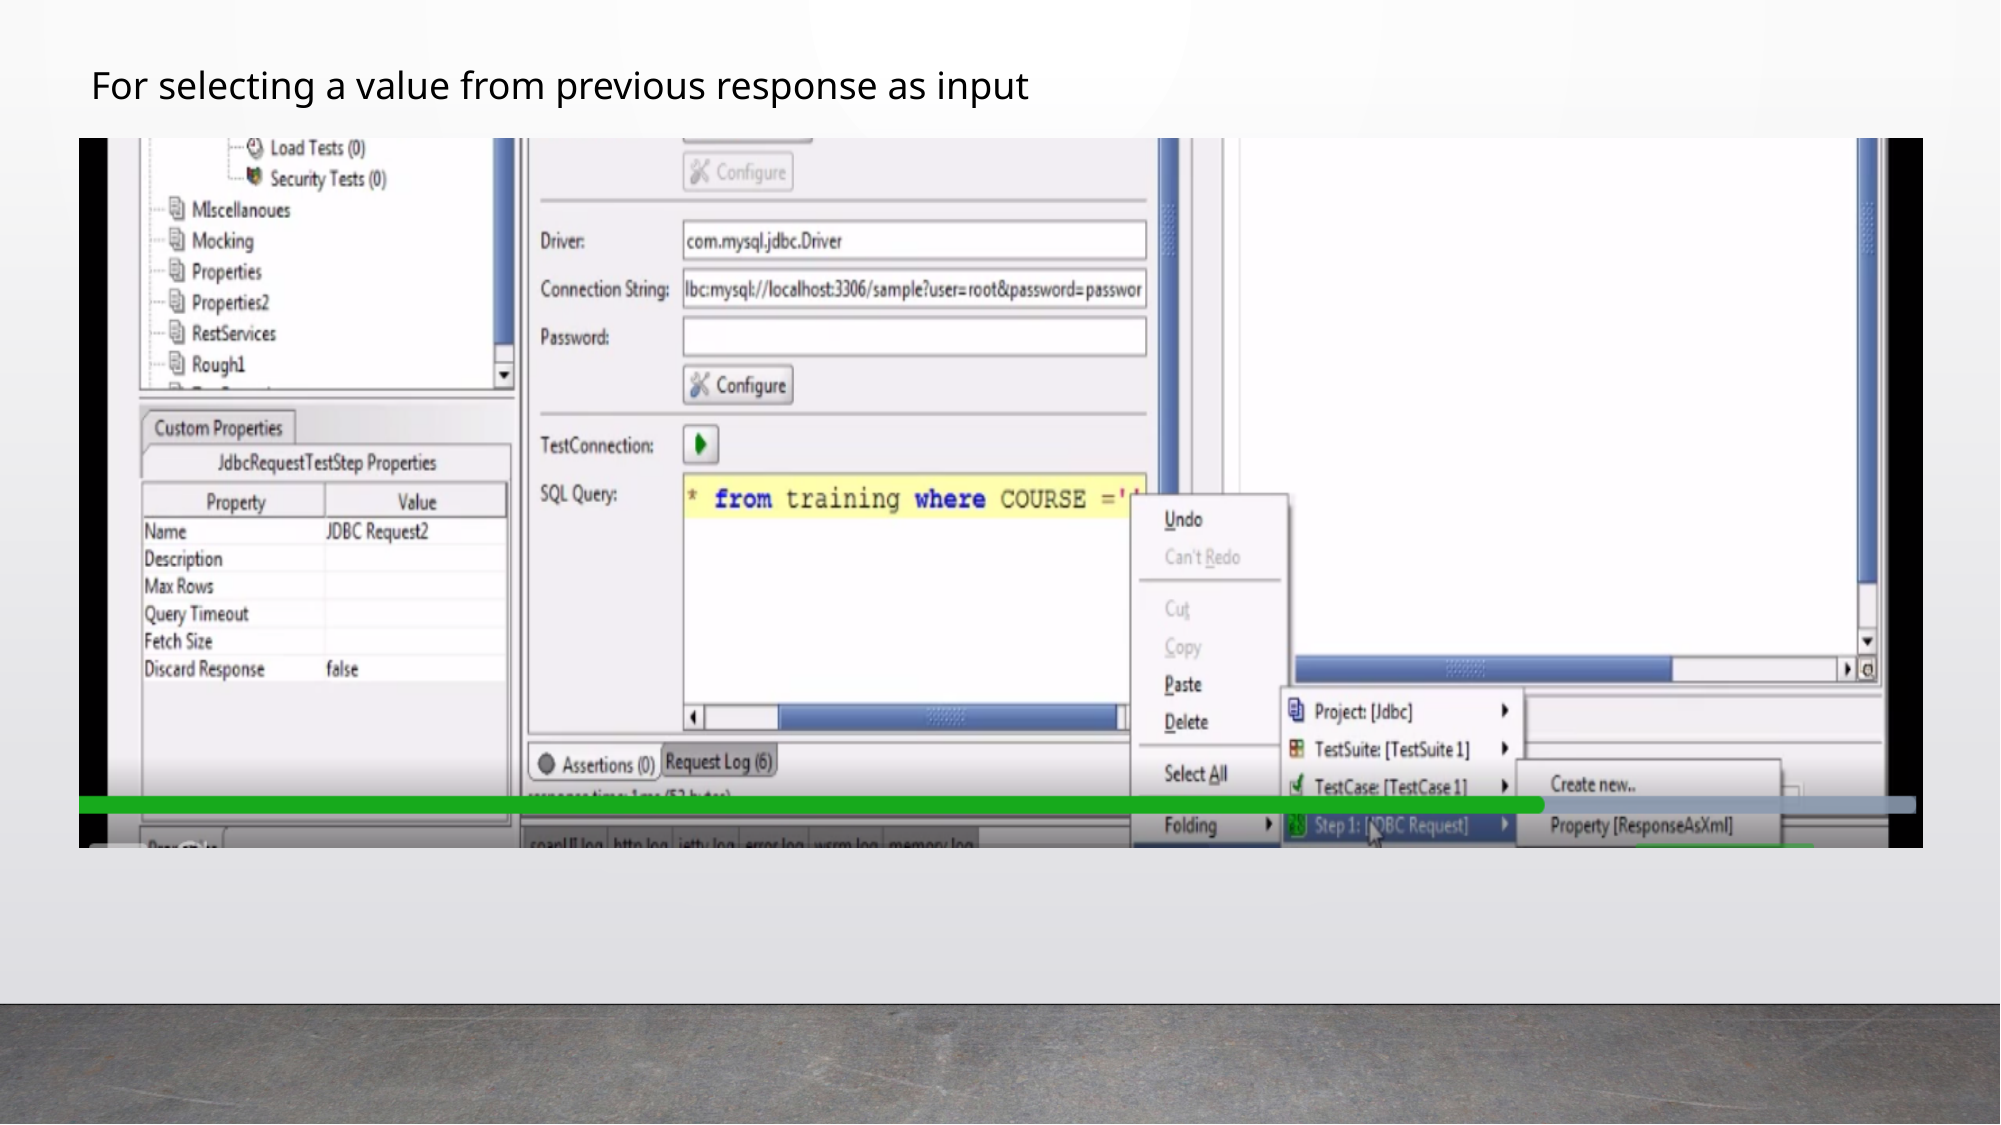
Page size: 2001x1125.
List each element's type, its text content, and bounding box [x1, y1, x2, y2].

picture [0, 1004, 2000, 1124]
text_box For selecting a value from previous response as input [76, 55, 1046, 115]
picture [79, 138, 1923, 849]
